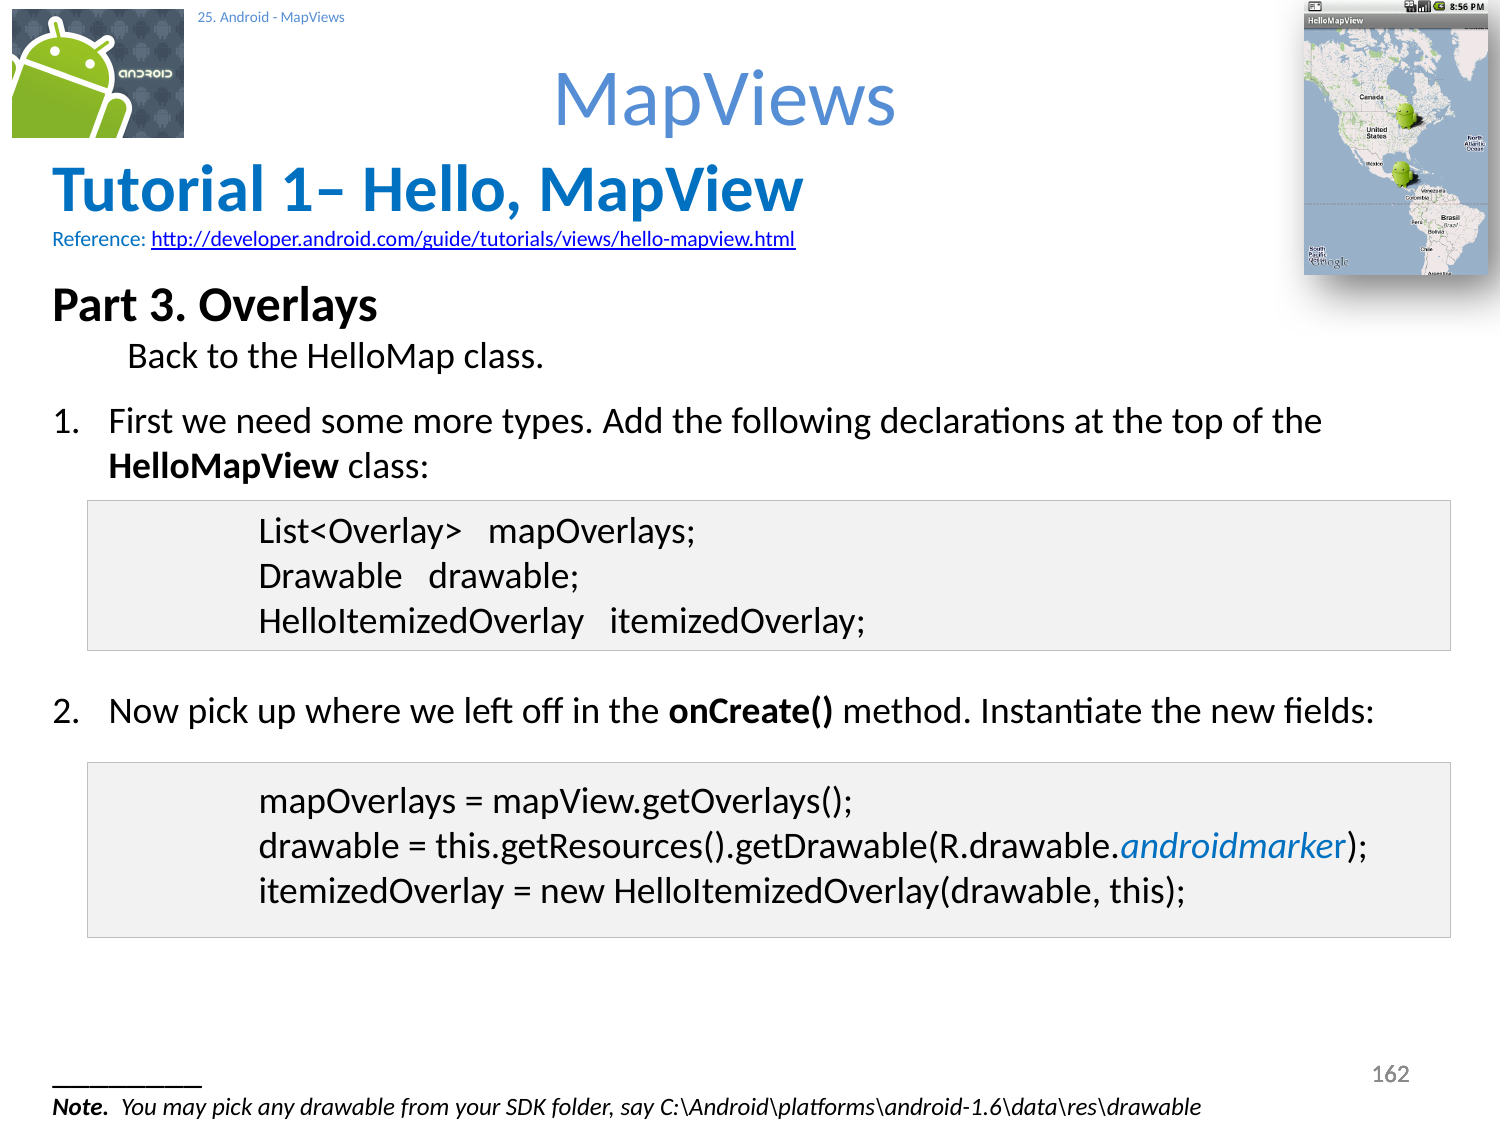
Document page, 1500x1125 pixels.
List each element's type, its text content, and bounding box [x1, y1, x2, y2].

text_box [1438, 760, 1452, 940]
text_box 25. Android - MapViews MapViews [180, 7, 1296, 137]
text_box [1438, 498, 1452, 652]
picture [12, 9, 184, 138]
picture [1303, 0, 1488, 276]
text_box Tutorial 1– Hello, MapView Reference: http://developer.android.com/guide/tutorials/views/hello-mapview.html Part 3. Overlays Back to the HelloMap class. First we need some more types. Add the following declarations at the top of the HelloMapView class: List<Overlay> mapOverlays; Drawable drawable; HelloItemizedOverlay itemizedOverlay; Now pick up where we left off in the onCreate() method. Instantiate the new fields: mapOverlays = mapView.getOverlays(); drawable = this.getResources().getDrawable(R.drawable.androidmarker); itemizedOverlay = new HelloItemizedOverlay(drawable, this); ________ Note. You may pick any drawable from your SDK folder, say C:\Android\platforms\android-1.6\data\res\drawable [37, 137, 1438, 988]
text_box 162 [1074, 1042, 1425, 1103]
